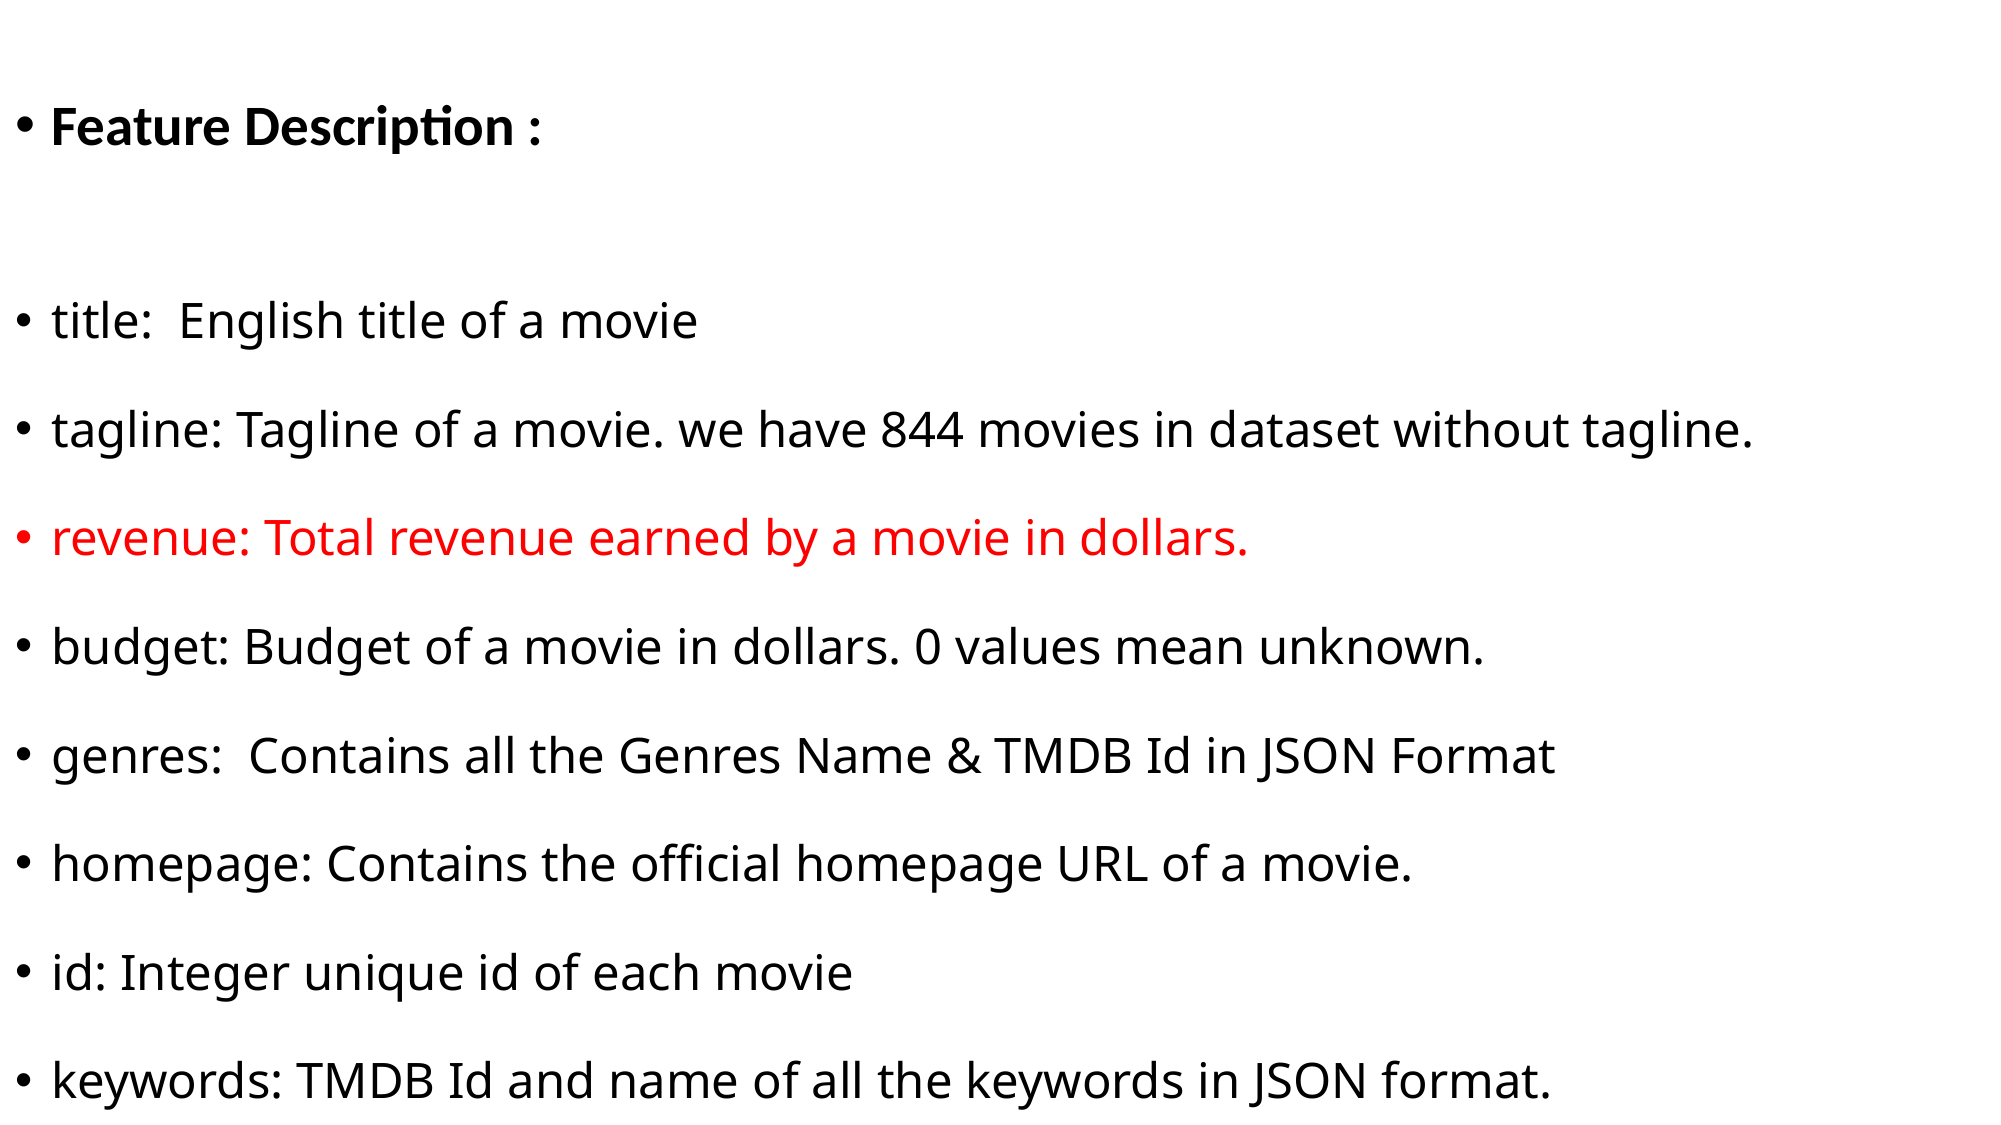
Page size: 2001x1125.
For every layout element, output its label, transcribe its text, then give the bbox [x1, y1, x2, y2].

list Feature Description : title: English title of a movie tagline: Tagline of a movie. we have 844 movies in dataset without tagline. revenue: Total revenue earned by a movie in dollars. budget: Budget of a movie in dollars. 0 values mean unknown. genres: Contains all the Genres Name & TMDB Id in JSON Format homepage: Contains the official homepage URL of a movie. id: Integer unique id of each movie keywords: TMDB Id and name of all the keywords in JSON format. [0, 0, 2000, 1125]
